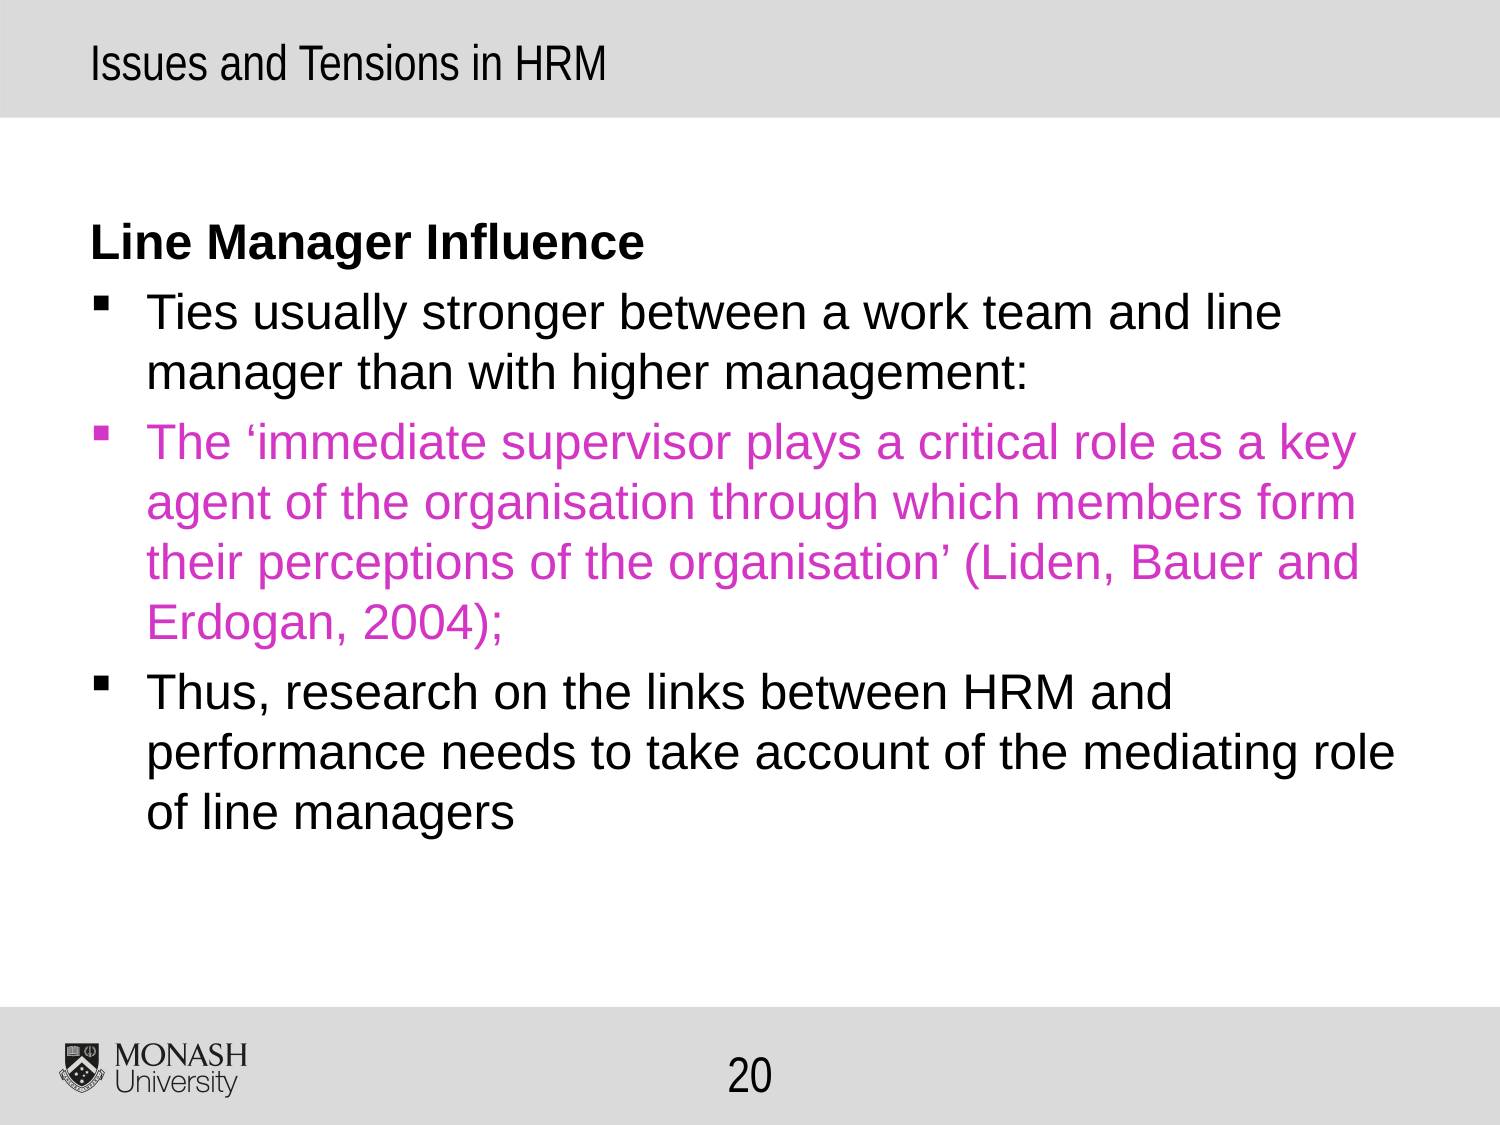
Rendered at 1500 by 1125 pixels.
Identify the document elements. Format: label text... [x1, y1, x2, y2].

picture [0, 0, 1500, 1125]
title Issues and Tensions in HRM [75, 23, 1425, 108]
list Line Manager Influence Ties usually stronger between a work team and line manager than with higher management: The ‘immediate supervisor plays a critical role as a key agent of the organisation through which members form their perceptions of the organisation’ (Liden, Bauer and Erdogan, 2004); Thus, research on the links between HRM and performance needs to take account of the mediating role of line managers [75, 201, 1440, 945]
